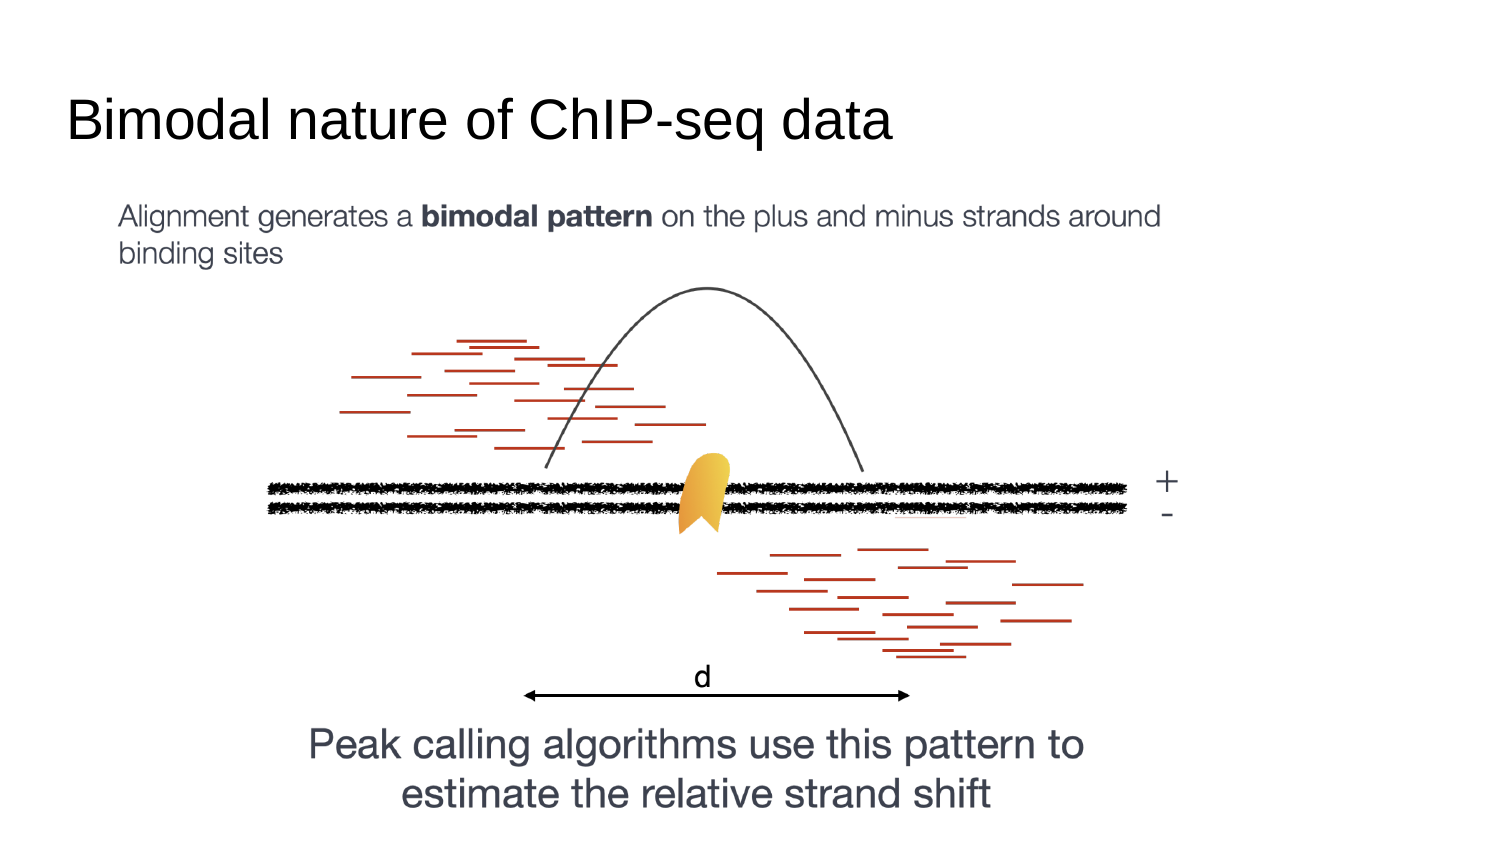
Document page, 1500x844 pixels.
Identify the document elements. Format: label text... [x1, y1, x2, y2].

title Bimodal nature of ChIP-seq data [51, 72, 1449, 167]
picture [114, 192, 1238, 821]
